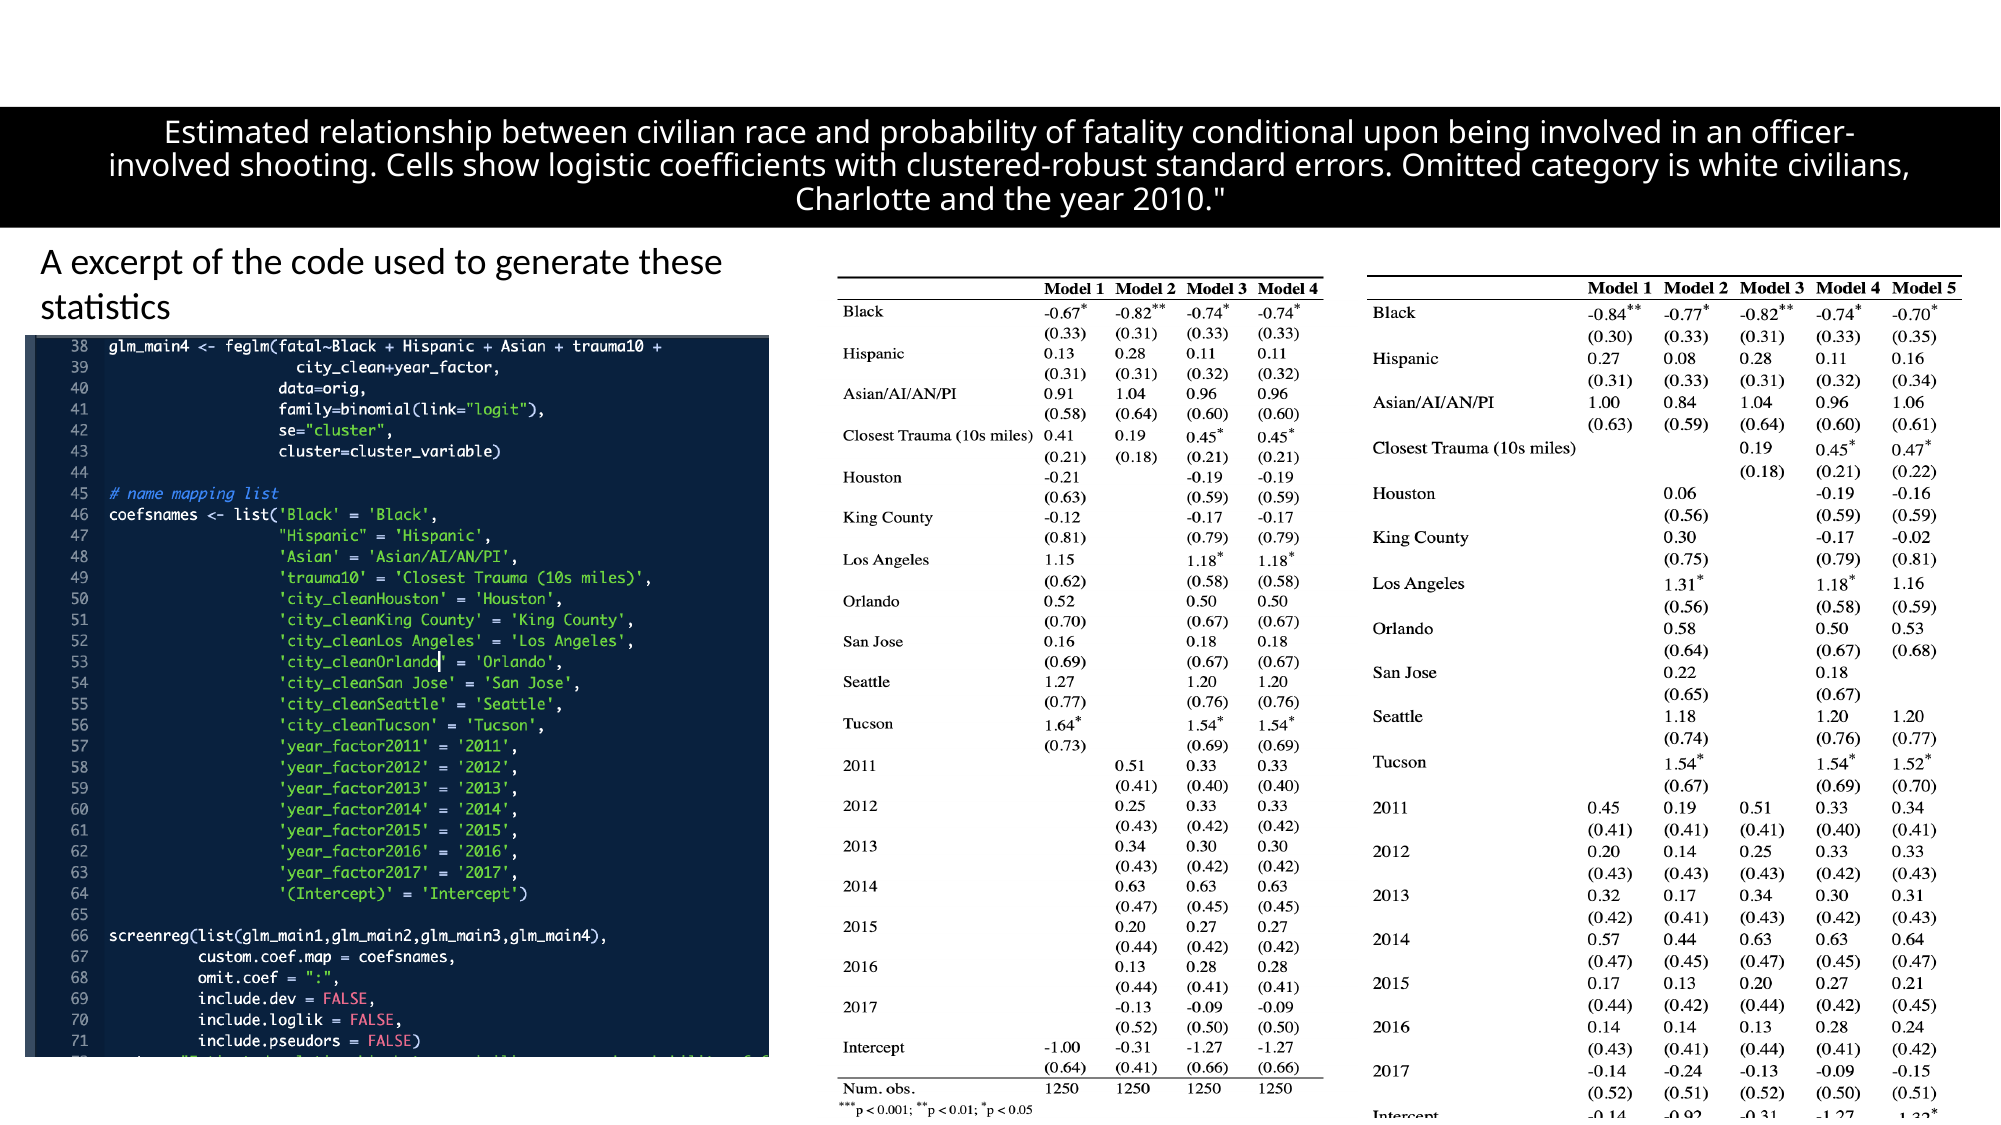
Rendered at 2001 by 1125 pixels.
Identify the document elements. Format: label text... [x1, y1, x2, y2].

picture [1358, 274, 1975, 1118]
text_box A excerpt of the code used to generate these statistics [25, 229, 818, 335]
title Estimated relationship between civilian race and probability of fatality conditional upon being involved in an officer-involved shooting. Cells show logistic coefficients with clustered-robust standard errors. Omitted category is white civilians, Charlotte and the year 2010." [91, 105, 1931, 228]
text_box [0, 106, 2000, 229]
picture [25, 335, 769, 1057]
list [817, 274, 1358, 1118]
